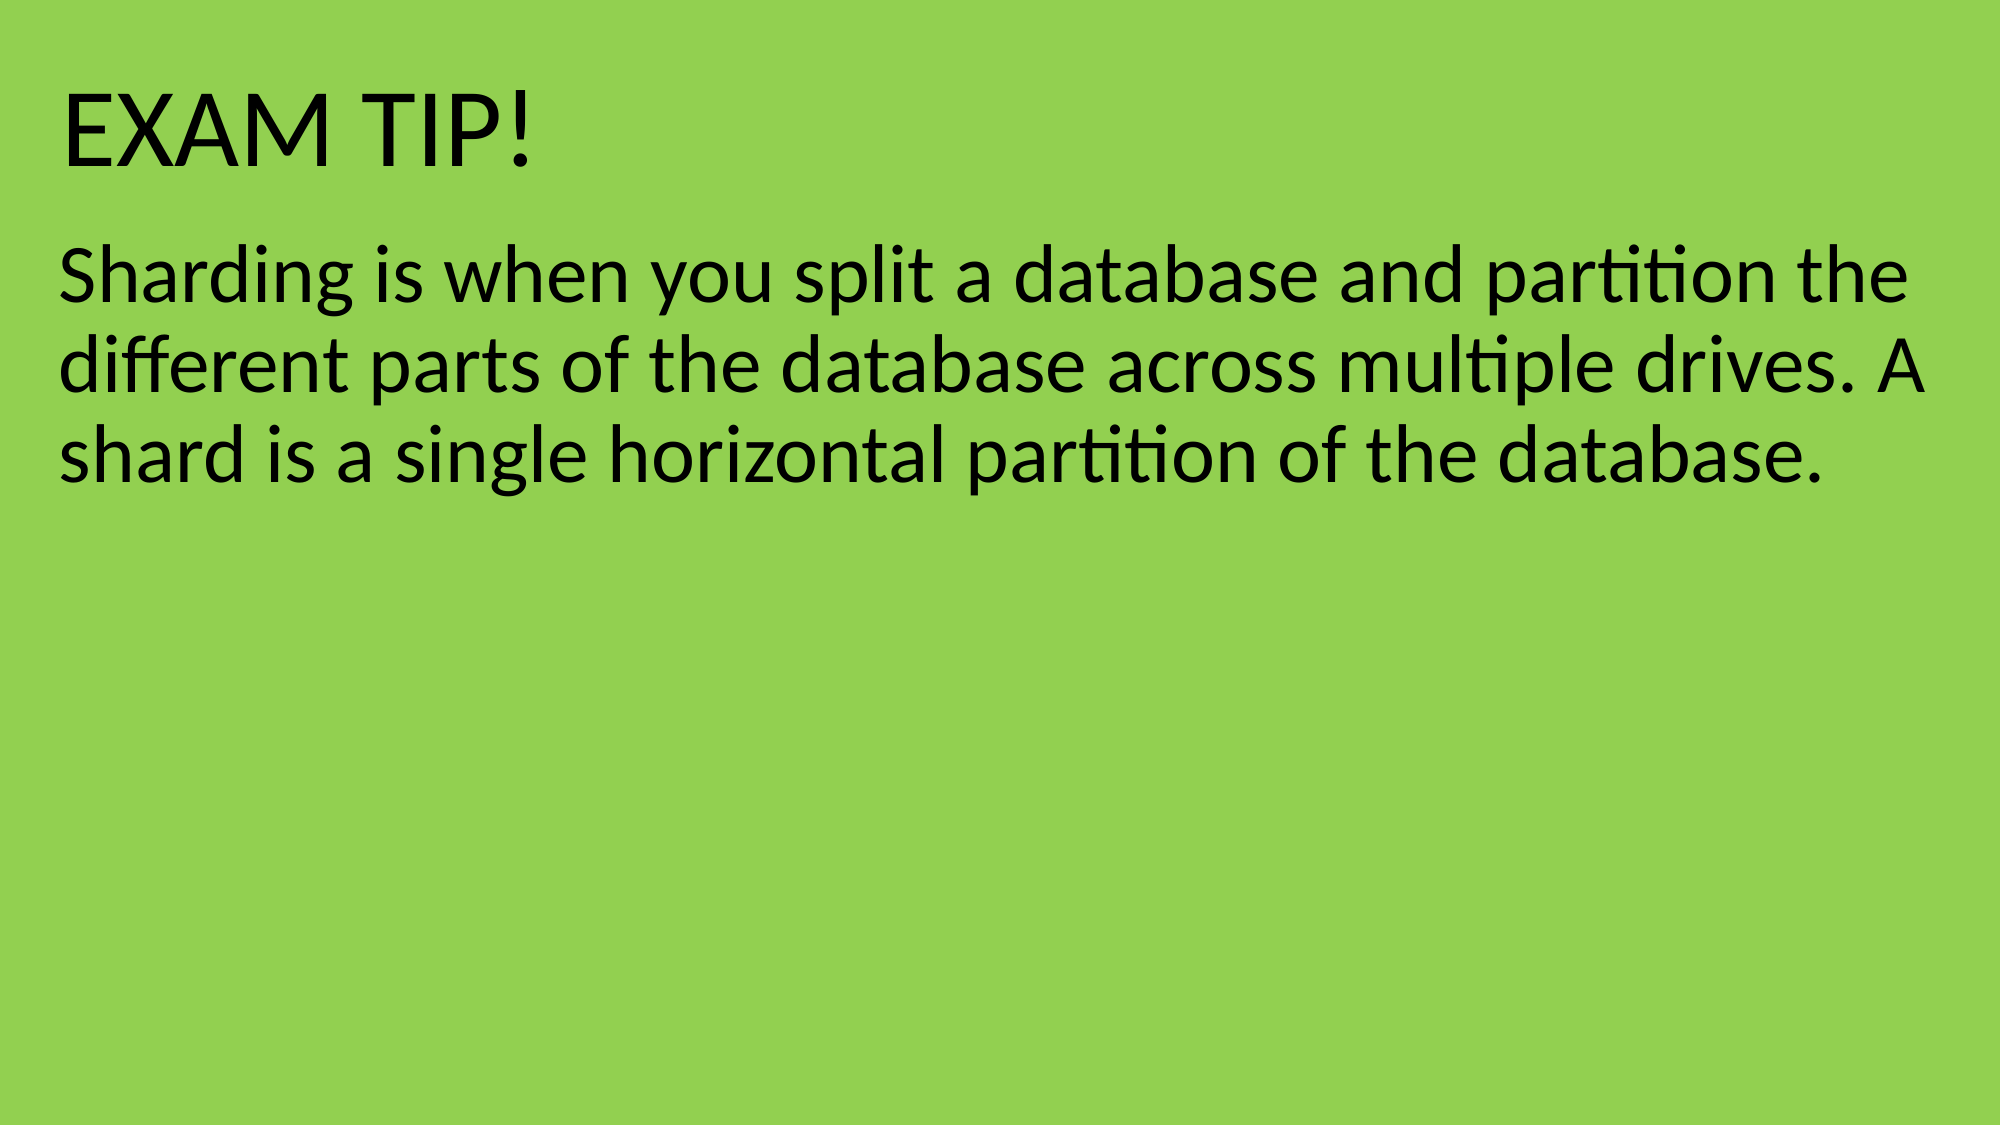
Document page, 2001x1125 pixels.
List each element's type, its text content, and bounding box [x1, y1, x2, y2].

list Sharding is when you split a database and partition the different parts of the database across multiple drives. A shard is a single horizontal partition of the database. [43, 223, 1956, 995]
